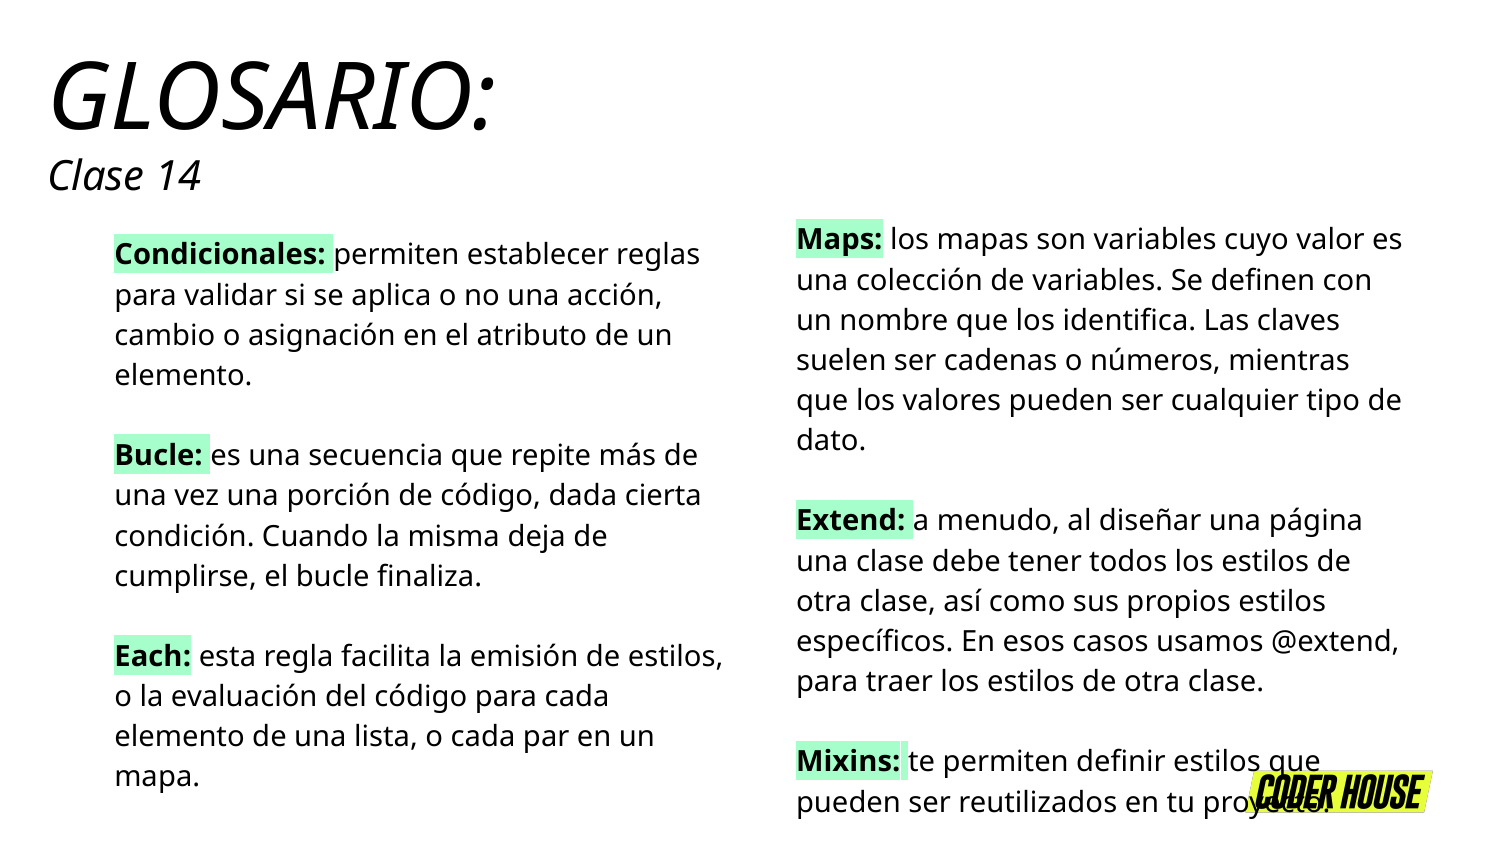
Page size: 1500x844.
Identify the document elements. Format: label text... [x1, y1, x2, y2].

text_box GLOSARIO: Clase 14 [32, 21, 1414, 184]
picture [1241, 764, 1437, 819]
text_box Condicionales: permiten establecer reglas para validar si se aplica o no una acción, cambio o asignación en el atributo de un elemento. Bucle: es una secuencia que repite más de una vez una porción de código, dada cierta condición. Cuando la misma deja de cumplirse, el bucle finaliza. Each: esta regla facilita la emisión de estilos, o la evaluación del código para cada elemento de una lista, o cada par en un mapa. [99, 215, 744, 806]
text_box Maps: los mapas son variables cuyo valor es una colección de variables. Se definen con un nombre que los identifica. Las claves suelen ser cadenas o números, mientras que los valores pueden ser cualquier tipo de dato. Extend: a menudo, al diseñar una página una clase debe tener todos los estilos de otra clase, así como sus propios estilos específicos. En esos casos usamos @extend, para traer los estilos de otra clase. Mixins: te permiten definir estilos que pueden ser reutilizados en tu proyecto. [781, 200, 1425, 791]
